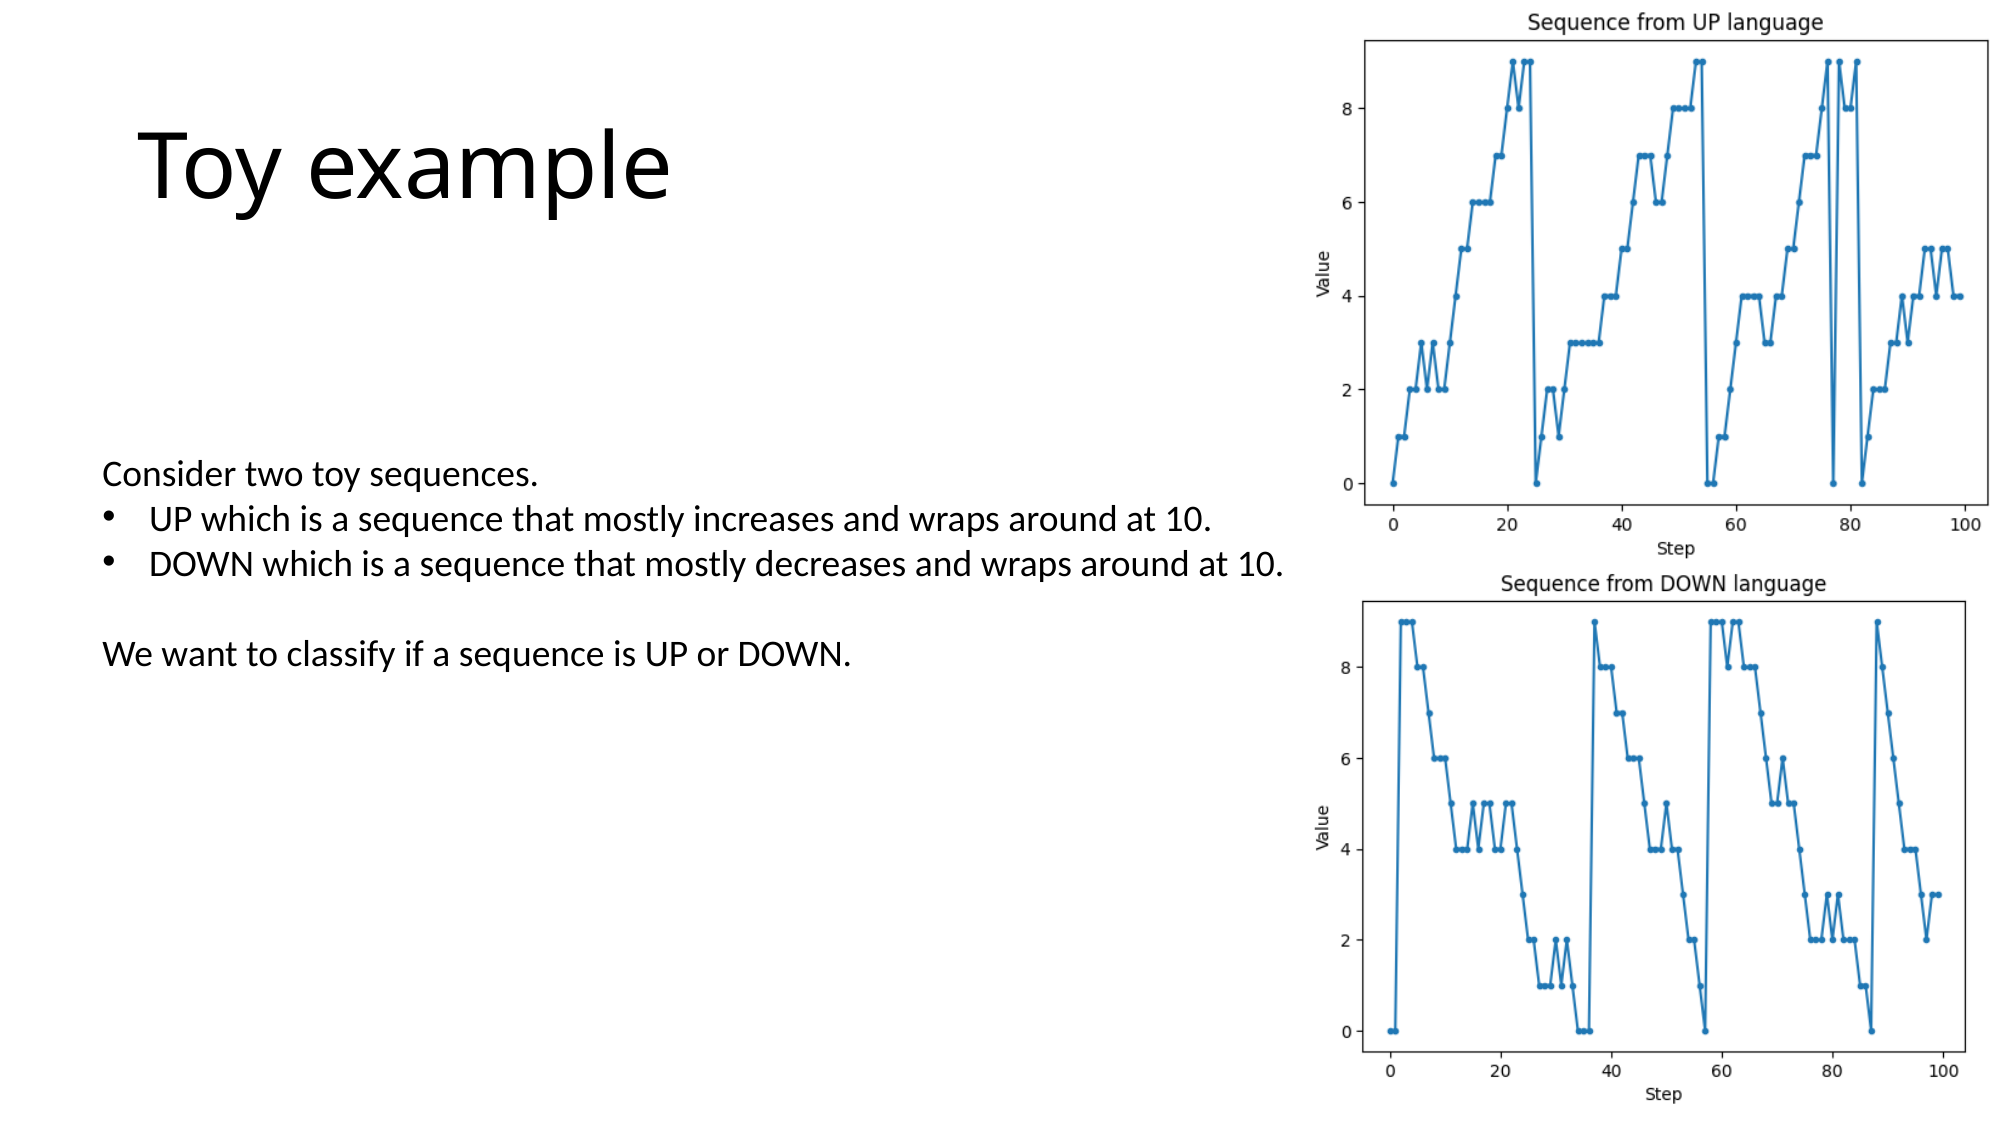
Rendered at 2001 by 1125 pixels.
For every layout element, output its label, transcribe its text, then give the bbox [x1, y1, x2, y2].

picture [1303, 0, 2000, 1117]
text_box Consider two toy sequences. UP which is a sequence that mostly increases and wraps around at 10. DOWN which is a sequence that mostly decreases and wraps around at 10. We want to classify if a sequence is UP or DOWN. [87, 441, 1298, 681]
title Toy example [137, 59, 1240, 277]
